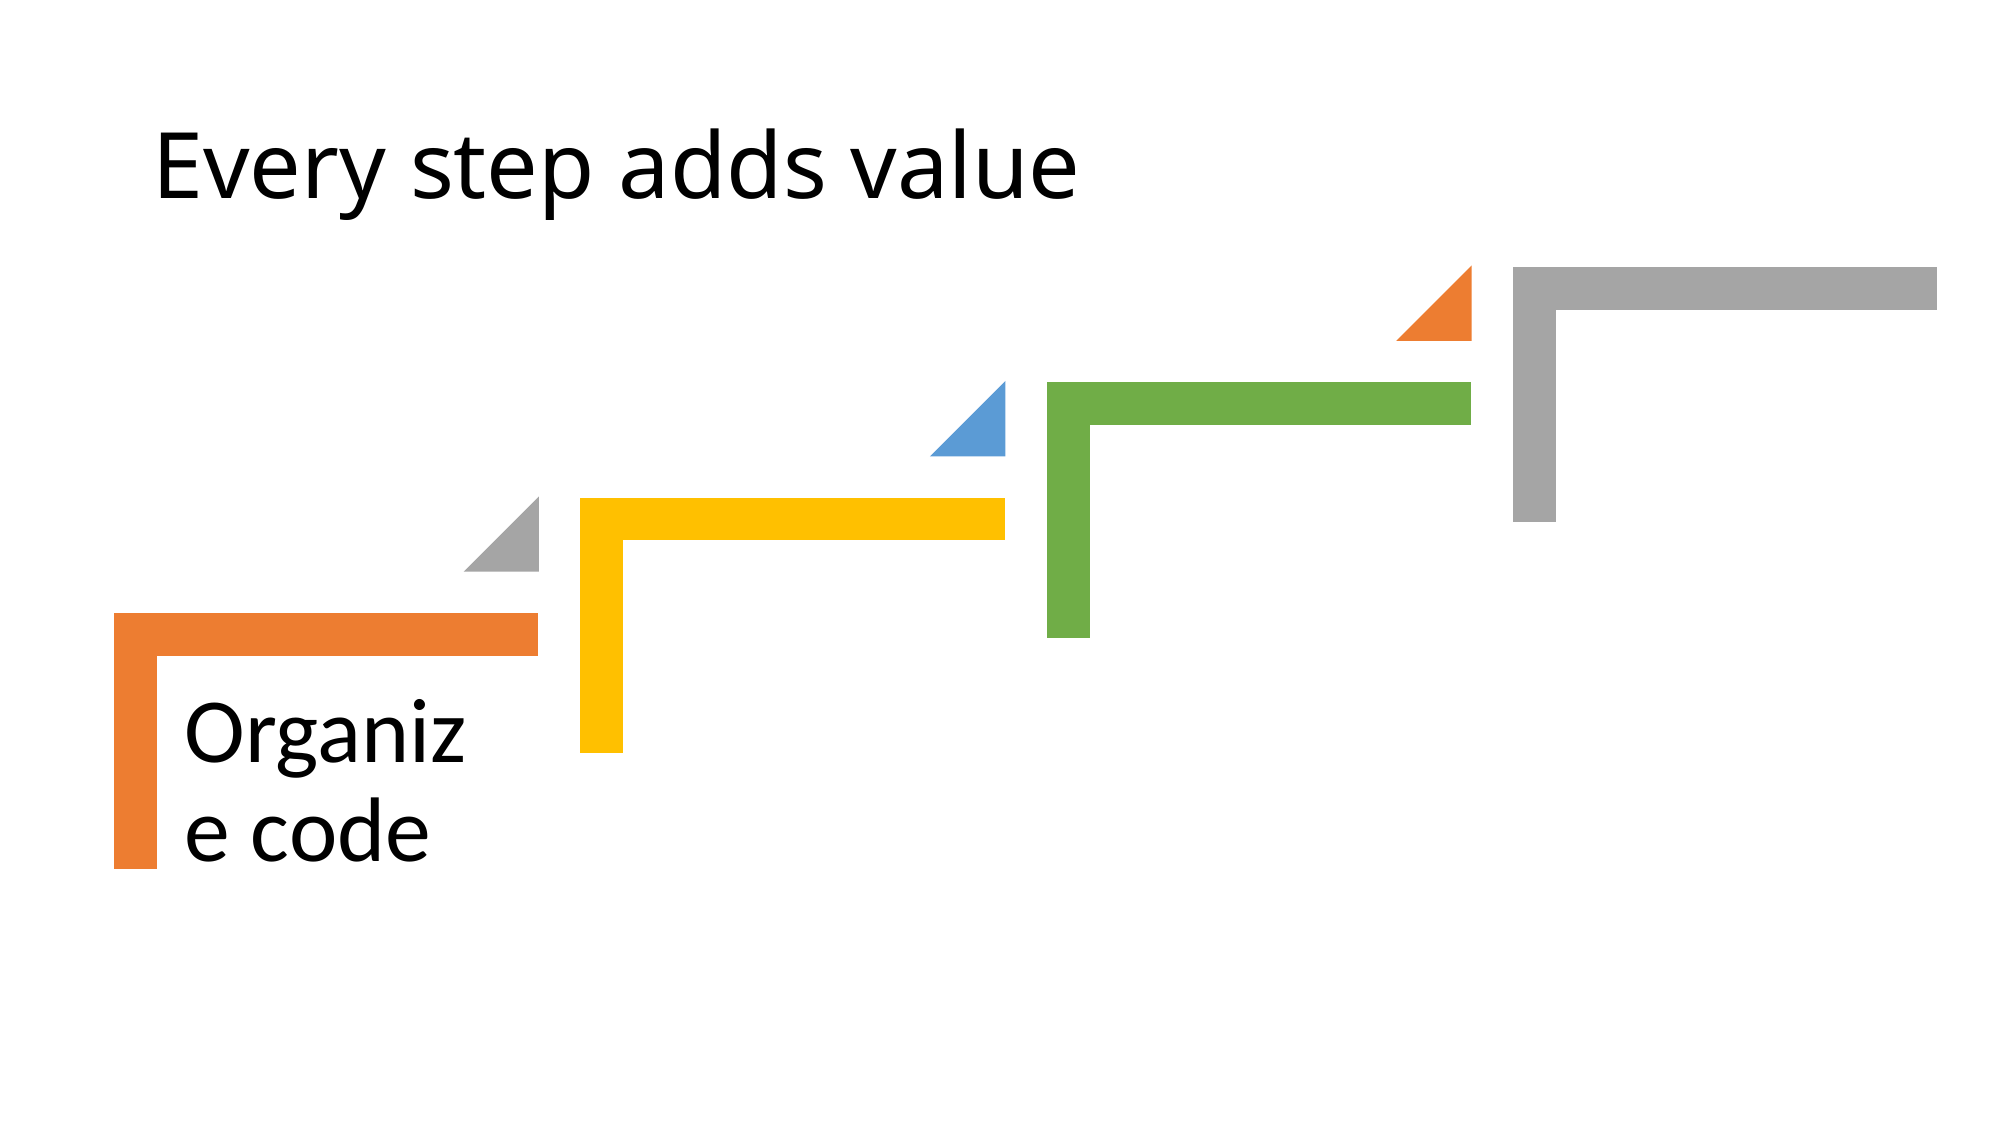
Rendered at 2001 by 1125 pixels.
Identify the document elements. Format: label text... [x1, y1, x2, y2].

title Every step adds value [137, 59, 1863, 267]
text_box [108, 267, 1944, 991]
